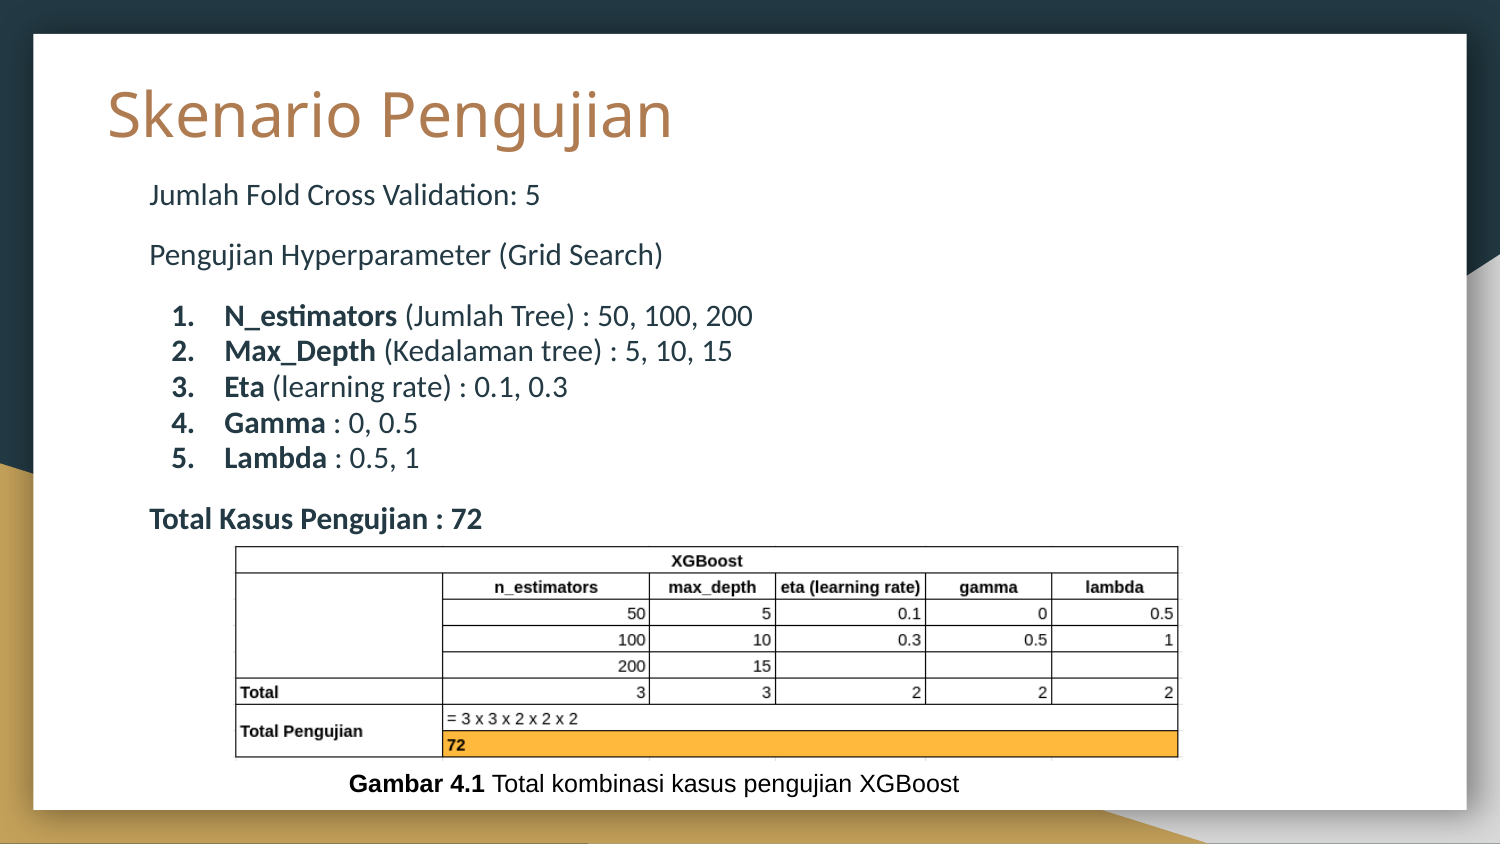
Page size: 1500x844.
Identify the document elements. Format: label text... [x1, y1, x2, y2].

title Skenario Pengujian [92, 59, 1324, 217]
list Jumlah Fold Cross Validation: 5 Pengujian Hyperparameter (Grid Search) N_estimators (Jumlah Tree) : 50, 100, 200 Max_Depth (Kedalaman tree) : 5, 10, 15 Eta (learning rate) : 0.1, 0.3 Gamma : 0, 0.5 Lambda : 0.5, 1 Total Kasus Pengujian : 72 [134, 161, 1366, 507]
picture [233, 545, 1183, 761]
text_box Gambar 4.1 Total kombinasi kasus pengujian XGBoost [333, 769, 1167, 843]
